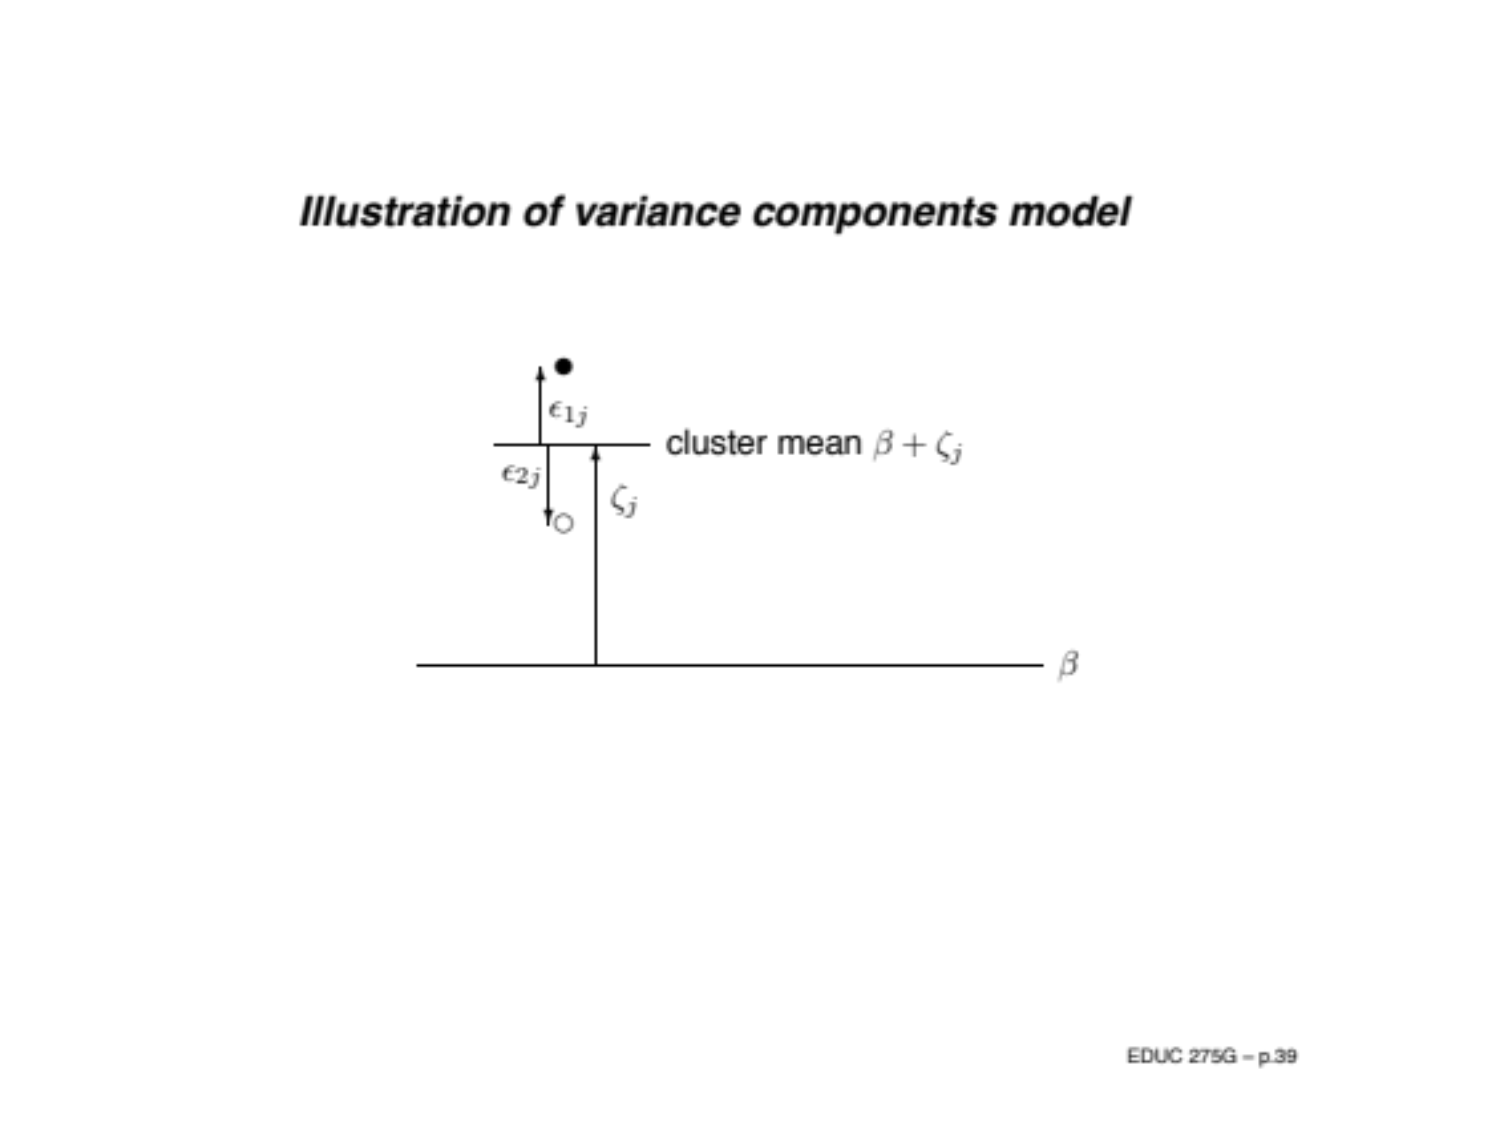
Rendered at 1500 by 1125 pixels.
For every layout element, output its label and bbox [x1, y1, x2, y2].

picture [85, 51, 1454, 1101]
